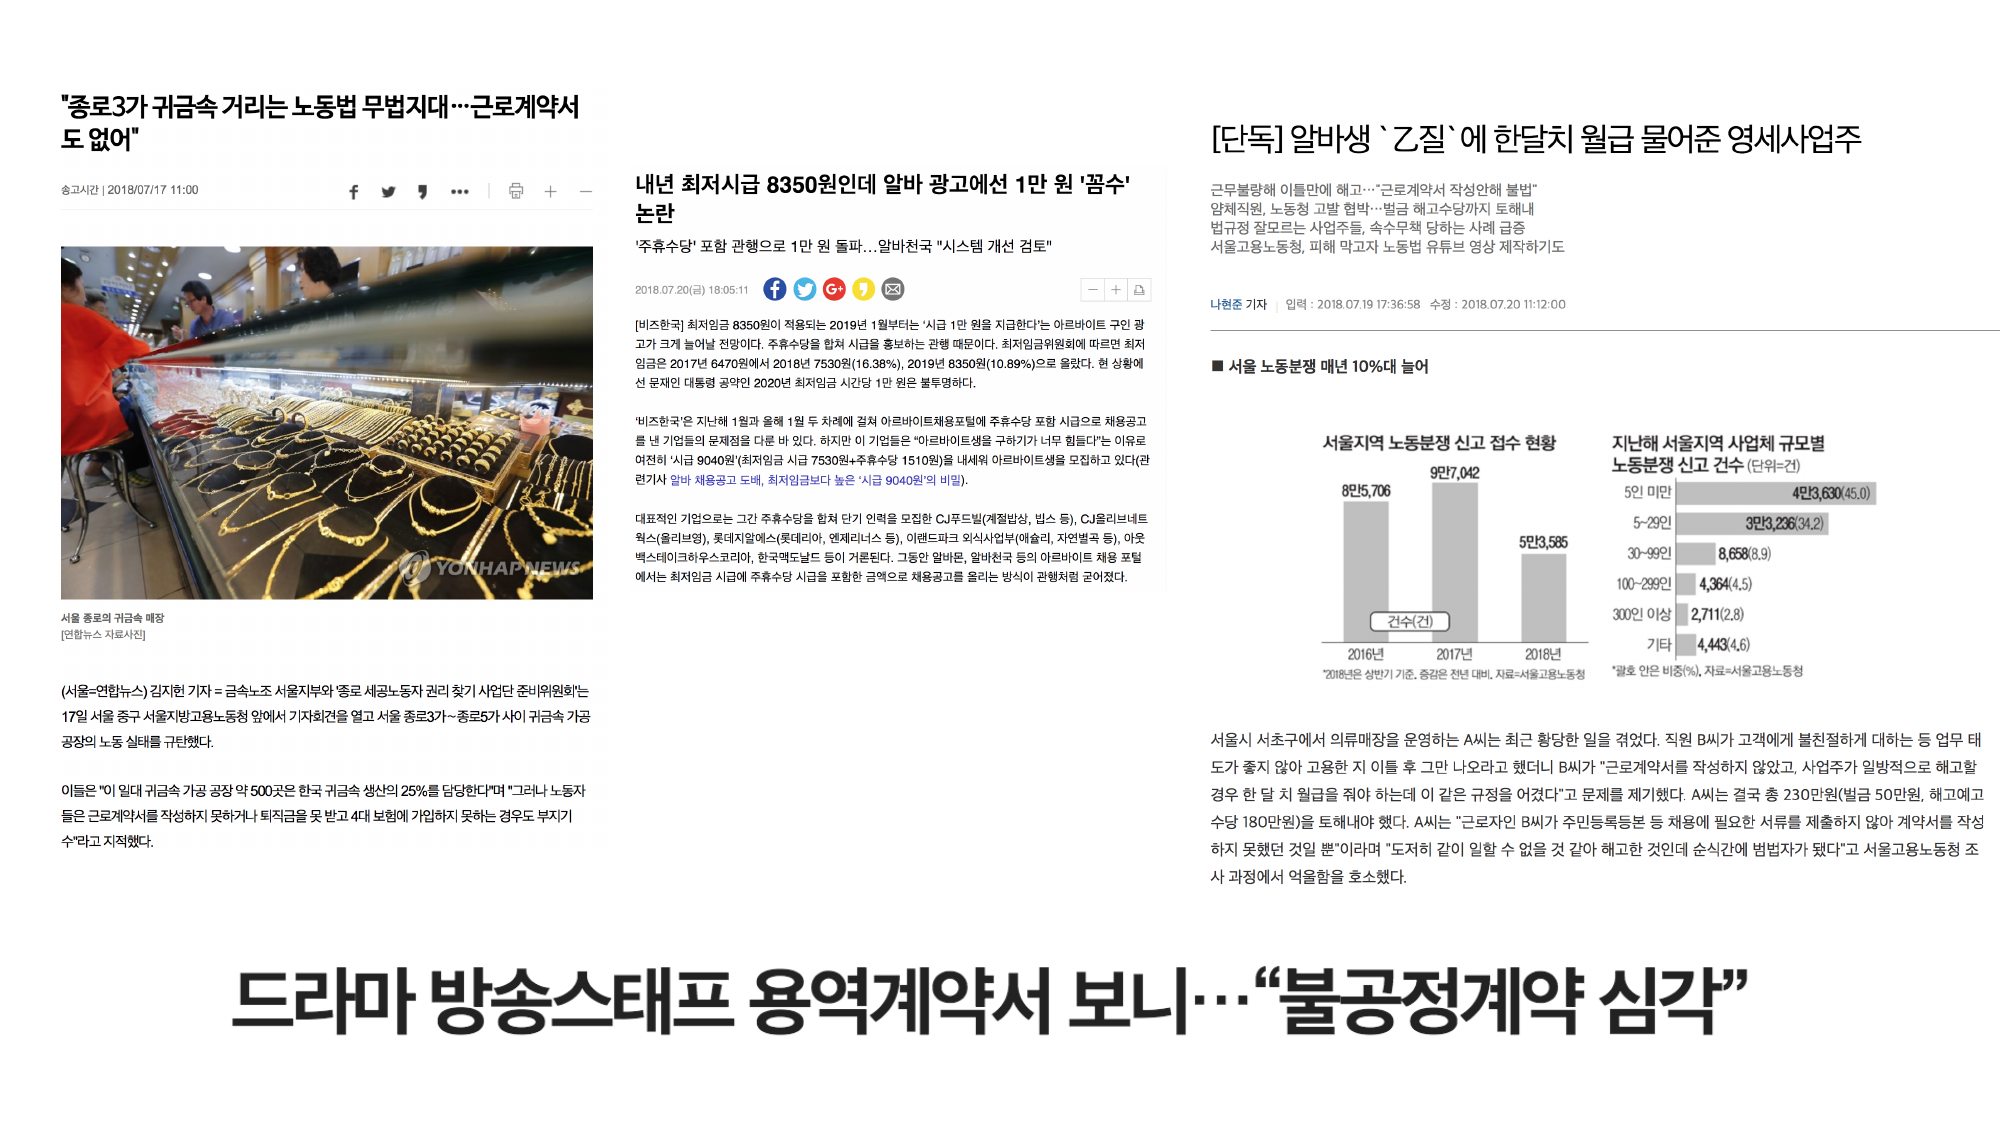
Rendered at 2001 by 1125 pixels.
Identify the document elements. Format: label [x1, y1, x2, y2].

picture [220, 937, 1780, 1100]
picture [630, 166, 1167, 592]
picture [1199, 117, 2000, 912]
picture [50, 85, 608, 862]
